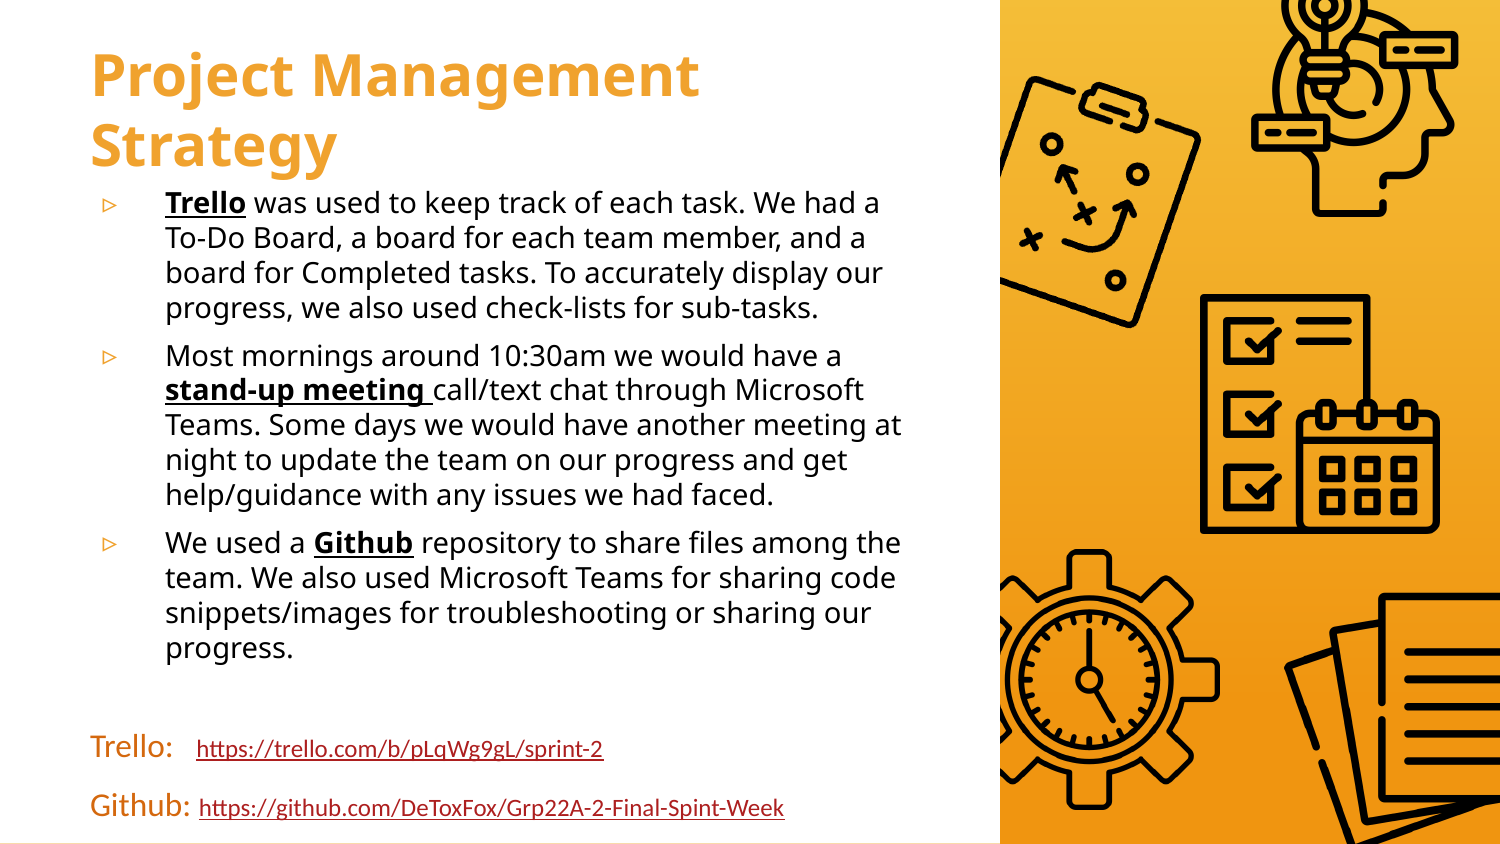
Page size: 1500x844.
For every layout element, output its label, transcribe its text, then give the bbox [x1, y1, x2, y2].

text_box [0, 0, 1000, 844]
list Trello was used to keep track of each task. We had a To-Do Board, a board for each team member, and a board for Completed tasks. To accurately display our progress, we also used check-lists for sub-tasks. Most mornings around 10:30am we would have a stand-up meeting call/text chat through Microsoft Teams. Some days we would have another meeting at night to update the team on our progress and get help/guidance with any issues we had faced. We used a Github repository to share files among the team. We also used Microsoft Teams for sharing code snippets/images for troubleshooting or sharing our progress. [75, 169, 918, 751]
text_box Trello: https://trello.com/b/pLqWg9gL/sprint-2 Github: https://github.com/DeToxFox/Grp22A-2-Final-Spint-Week [74, 751, 1004, 839]
picture [1199, 294, 1440, 534]
picture [958, 548, 1221, 811]
picture [973, 53, 1226, 337]
picture [1284, 591, 1500, 844]
title Project Management Strategy [75, 39, 1004, 193]
picture [1227, 0, 1482, 217]
